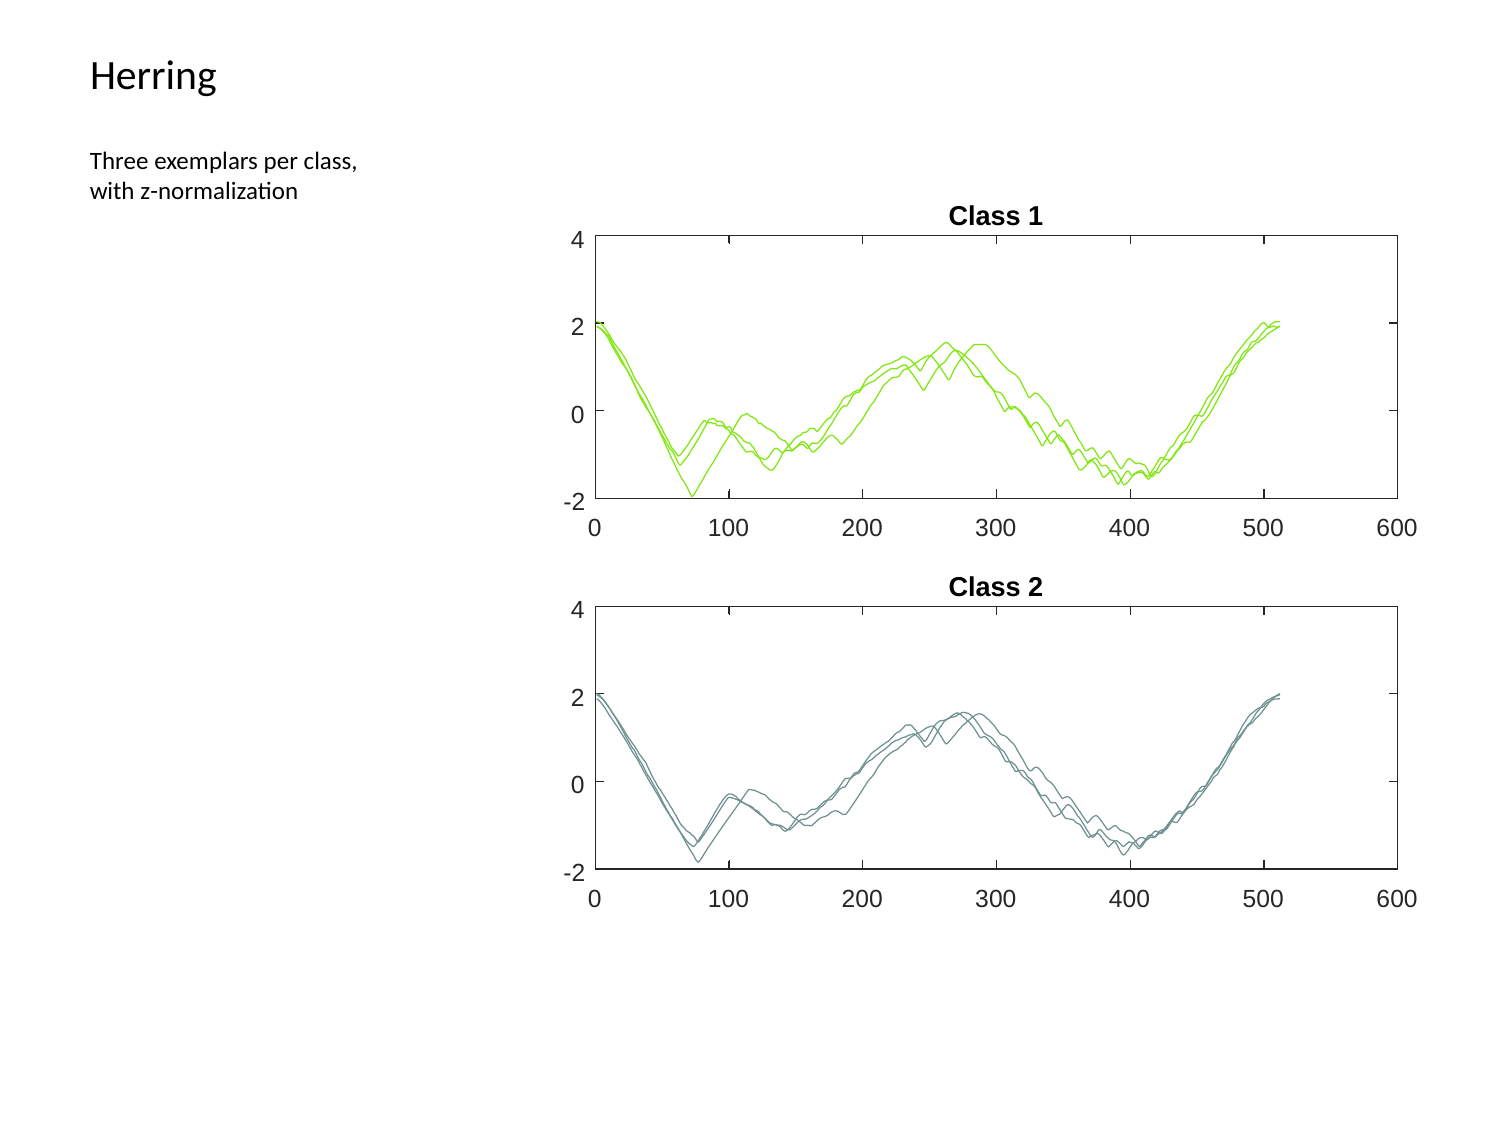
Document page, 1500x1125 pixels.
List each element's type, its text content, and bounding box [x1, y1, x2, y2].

picture [460, 171, 1495, 954]
title Herring [75, 45, 638, 100]
text_box Three exemplars per class, with z-normalization [74, 137, 375, 213]
